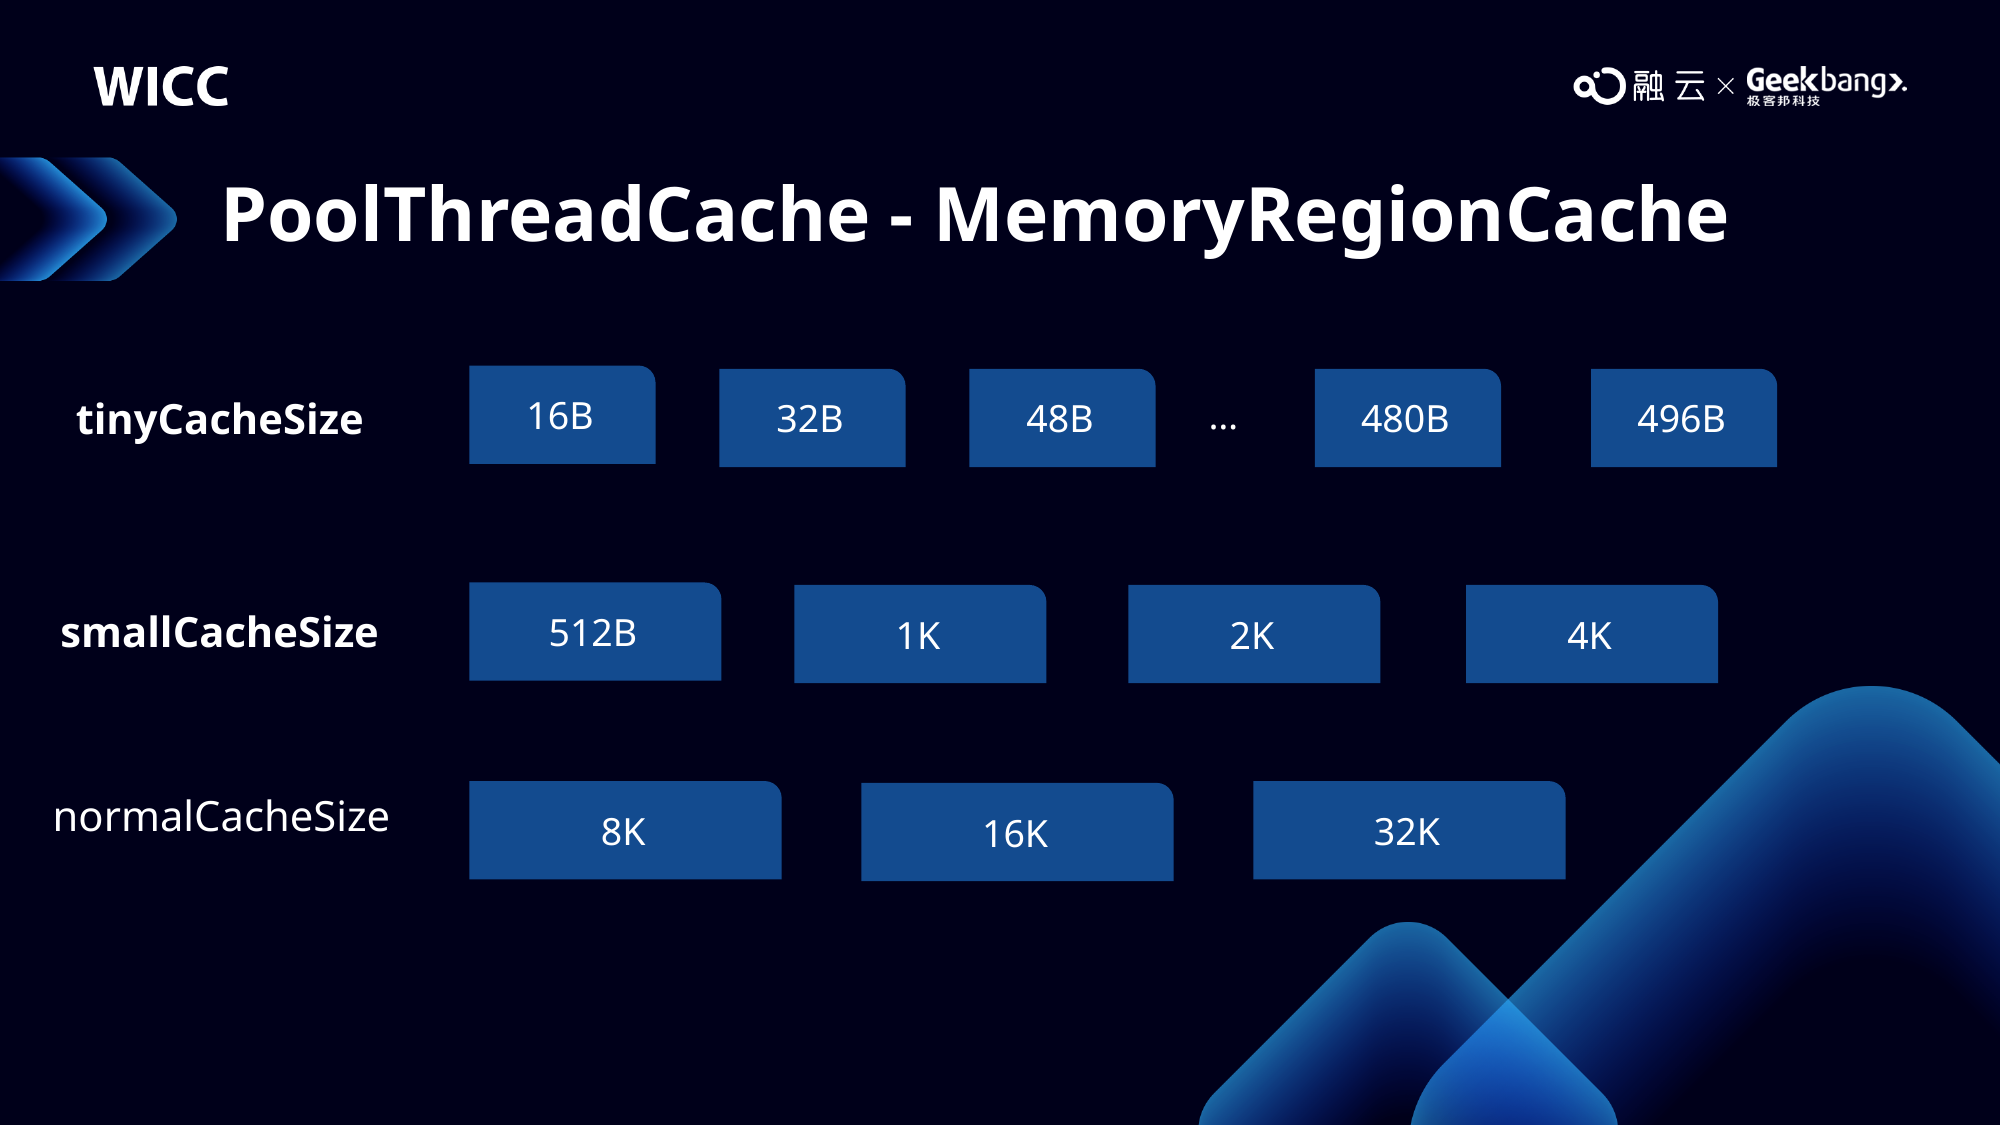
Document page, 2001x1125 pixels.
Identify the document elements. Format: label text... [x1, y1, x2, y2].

text_box 16B [469, 365, 656, 464]
title PoolThreadCache - MemoryRegionCache [205, 168, 1931, 272]
text_box 32K [1253, 781, 1566, 880]
text_box normalCacheSize [37, 782, 406, 847]
text_box 8K [469, 781, 782, 880]
text_box 32B [719, 368, 906, 468]
text_box … [1194, 384, 1254, 445]
text_box 1K [794, 584, 1047, 684]
text_box 496B [1591, 368, 1778, 468]
text_box 48B [969, 368, 1156, 468]
text_box 16K [861, 782, 1174, 882]
text_box 2K [1128, 584, 1381, 684]
text_box 480B [1314, 368, 1502, 468]
text_box 512B [469, 582, 722, 681]
text_box smallCacheSize [45, 598, 395, 664]
picture [0, 0, 2000, 1125]
text_box tinyCacheSize [61, 385, 380, 450]
text_box 4K [1466, 584, 1719, 684]
